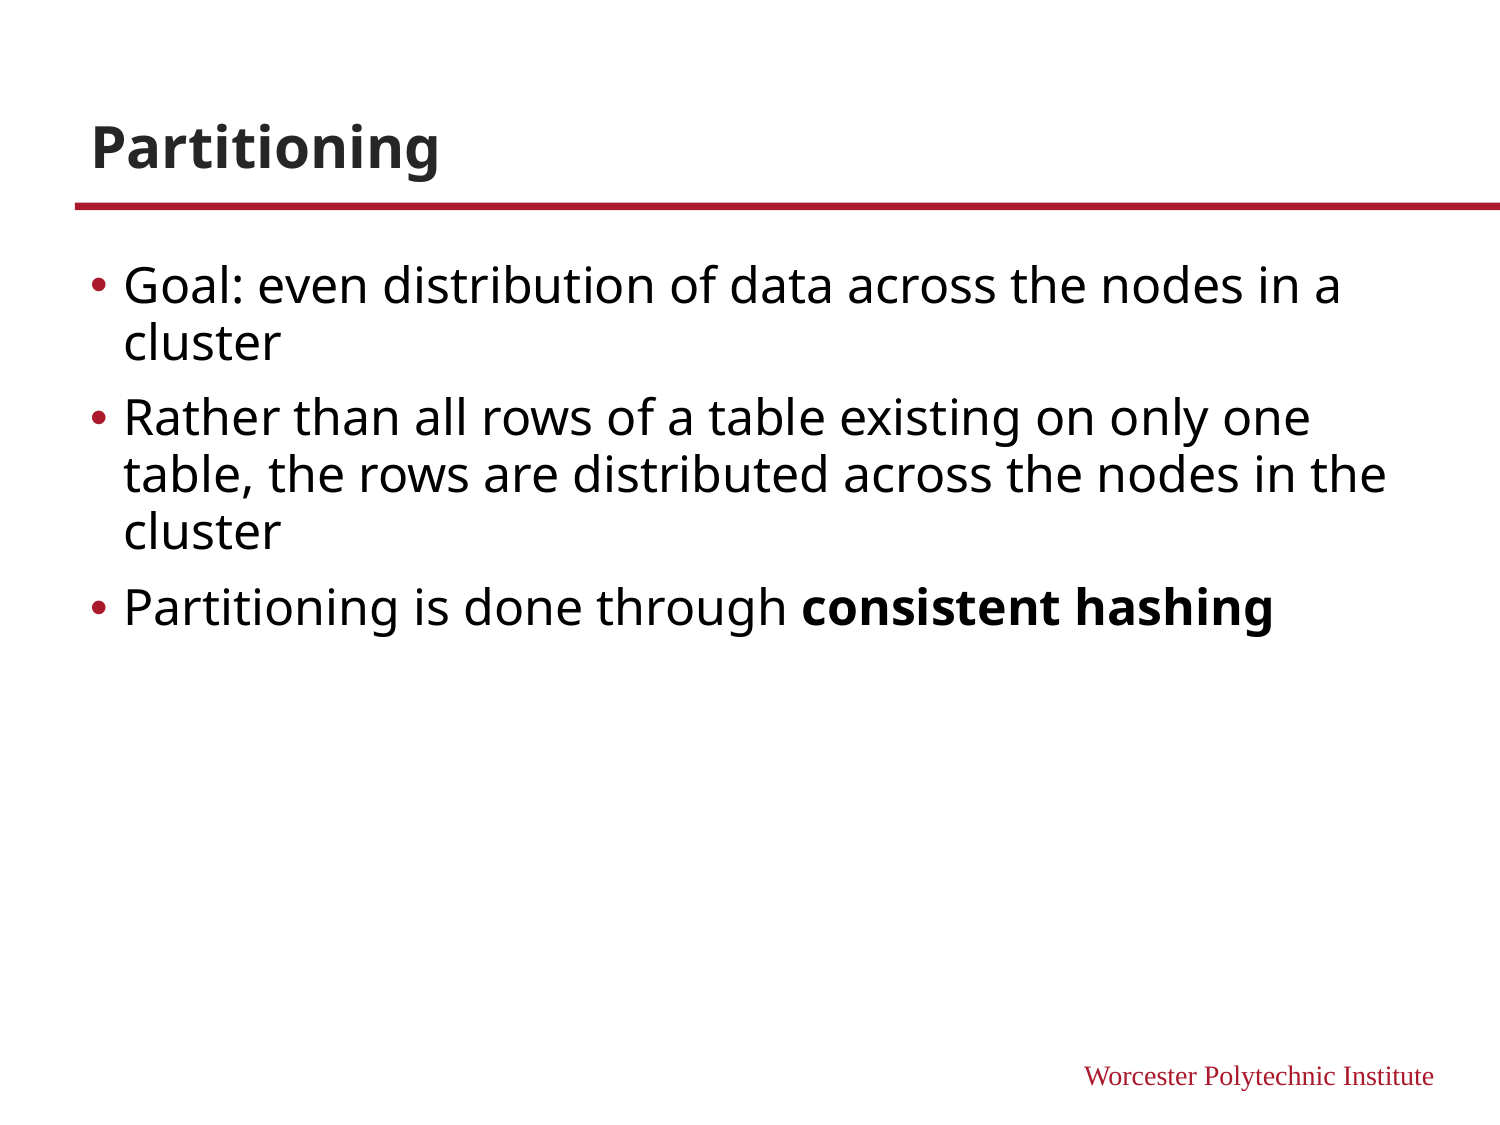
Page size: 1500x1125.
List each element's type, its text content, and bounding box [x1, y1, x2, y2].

list Goal: even distribution of data across the nodes in a cluster Rather than all rows of a table existing on only one table, the rows are distributed across the nodes in the cluster Partitioning is done through consistent hashing [75, 249, 1425, 1013]
title Partitioning [75, 56, 1425, 188]
